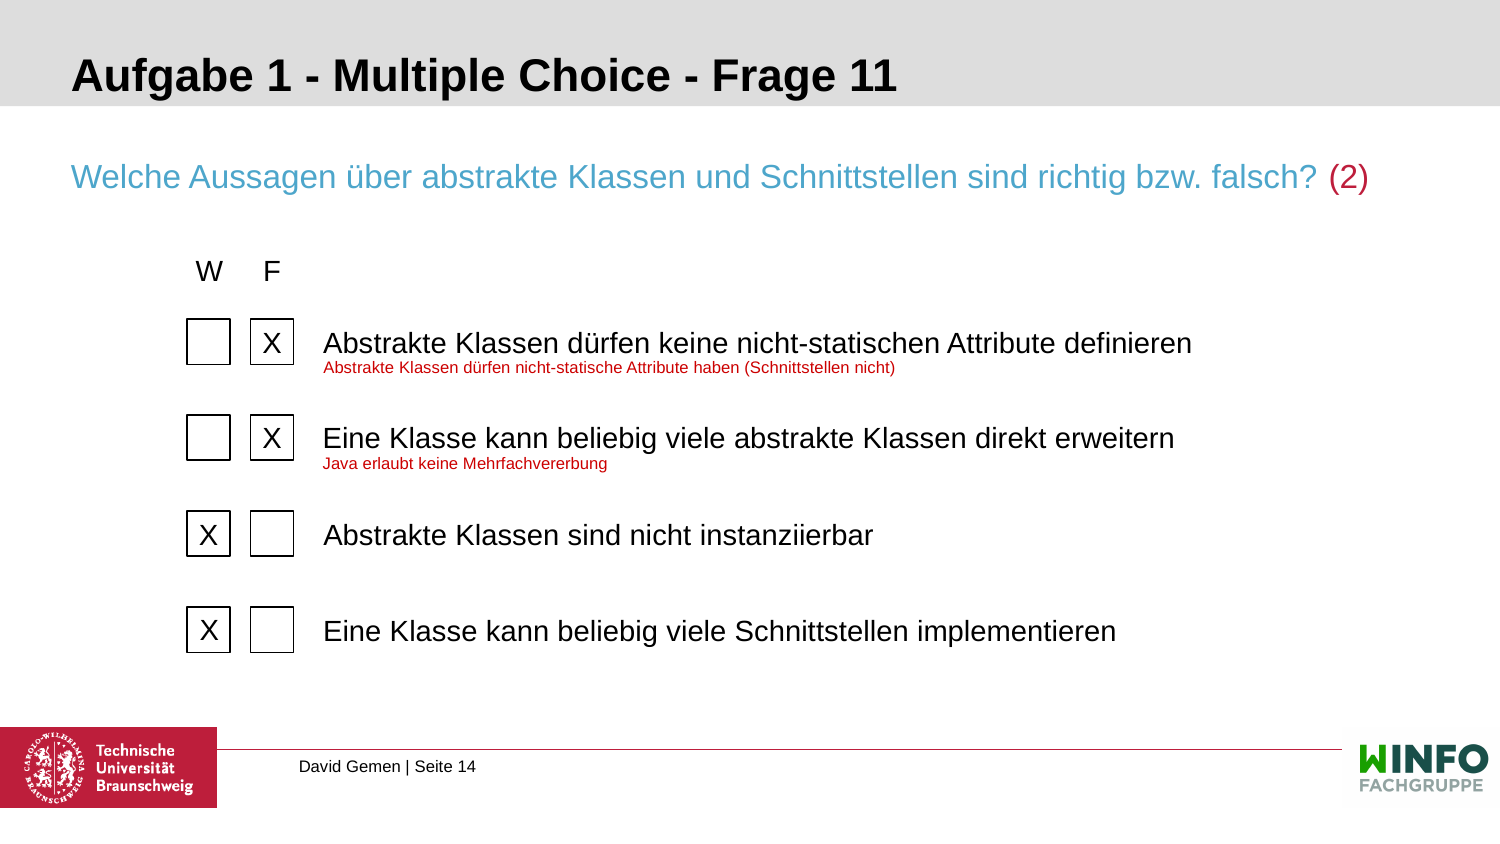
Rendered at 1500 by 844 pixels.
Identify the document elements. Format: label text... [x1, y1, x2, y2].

picture [1342, 727, 1500, 808]
text_box [187, 414, 231, 460]
text_box Java erlaubt keine Mehrfachvererbung [307, 443, 919, 484]
text_box [187, 319, 231, 365]
list Welche Aussagen über abstrakte Klassen und Schnittstellen sind richtig bzw. falsch? (2) [70, 155, 1445, 206]
picture [0, 727, 217, 808]
text_box X [244, 308, 300, 374]
text_box [250, 511, 294, 557]
text_box Abstrakte Klassen dürfen keine nicht-statischen Attribute definieren [308, 308, 1324, 374]
text_box Abstrakte Klassen sind nicht instanziierbar [308, 500, 1409, 566]
text_box X [181, 500, 236, 566]
text_box Eine Klasse kann beliebig viele Schnittstellen implementieren [308, 596, 1350, 662]
text_box [250, 607, 294, 653]
text_box F [241, 237, 303, 303]
title Aufgabe 1 - Multiple Choice - Frage 11 [70, 13, 1445, 101]
text_box X [244, 404, 300, 470]
text_box X [182, 596, 237, 662]
text_box W [178, 237, 240, 303]
text_box Abstrakte Klassen dürfen nicht-statische Attribute haben (Schnittstellen nicht) [308, 346, 1032, 387]
text_box Eine Klasse kann beliebig viele abstrakte Klassen direkt erweitern [307, 404, 1403, 470]
